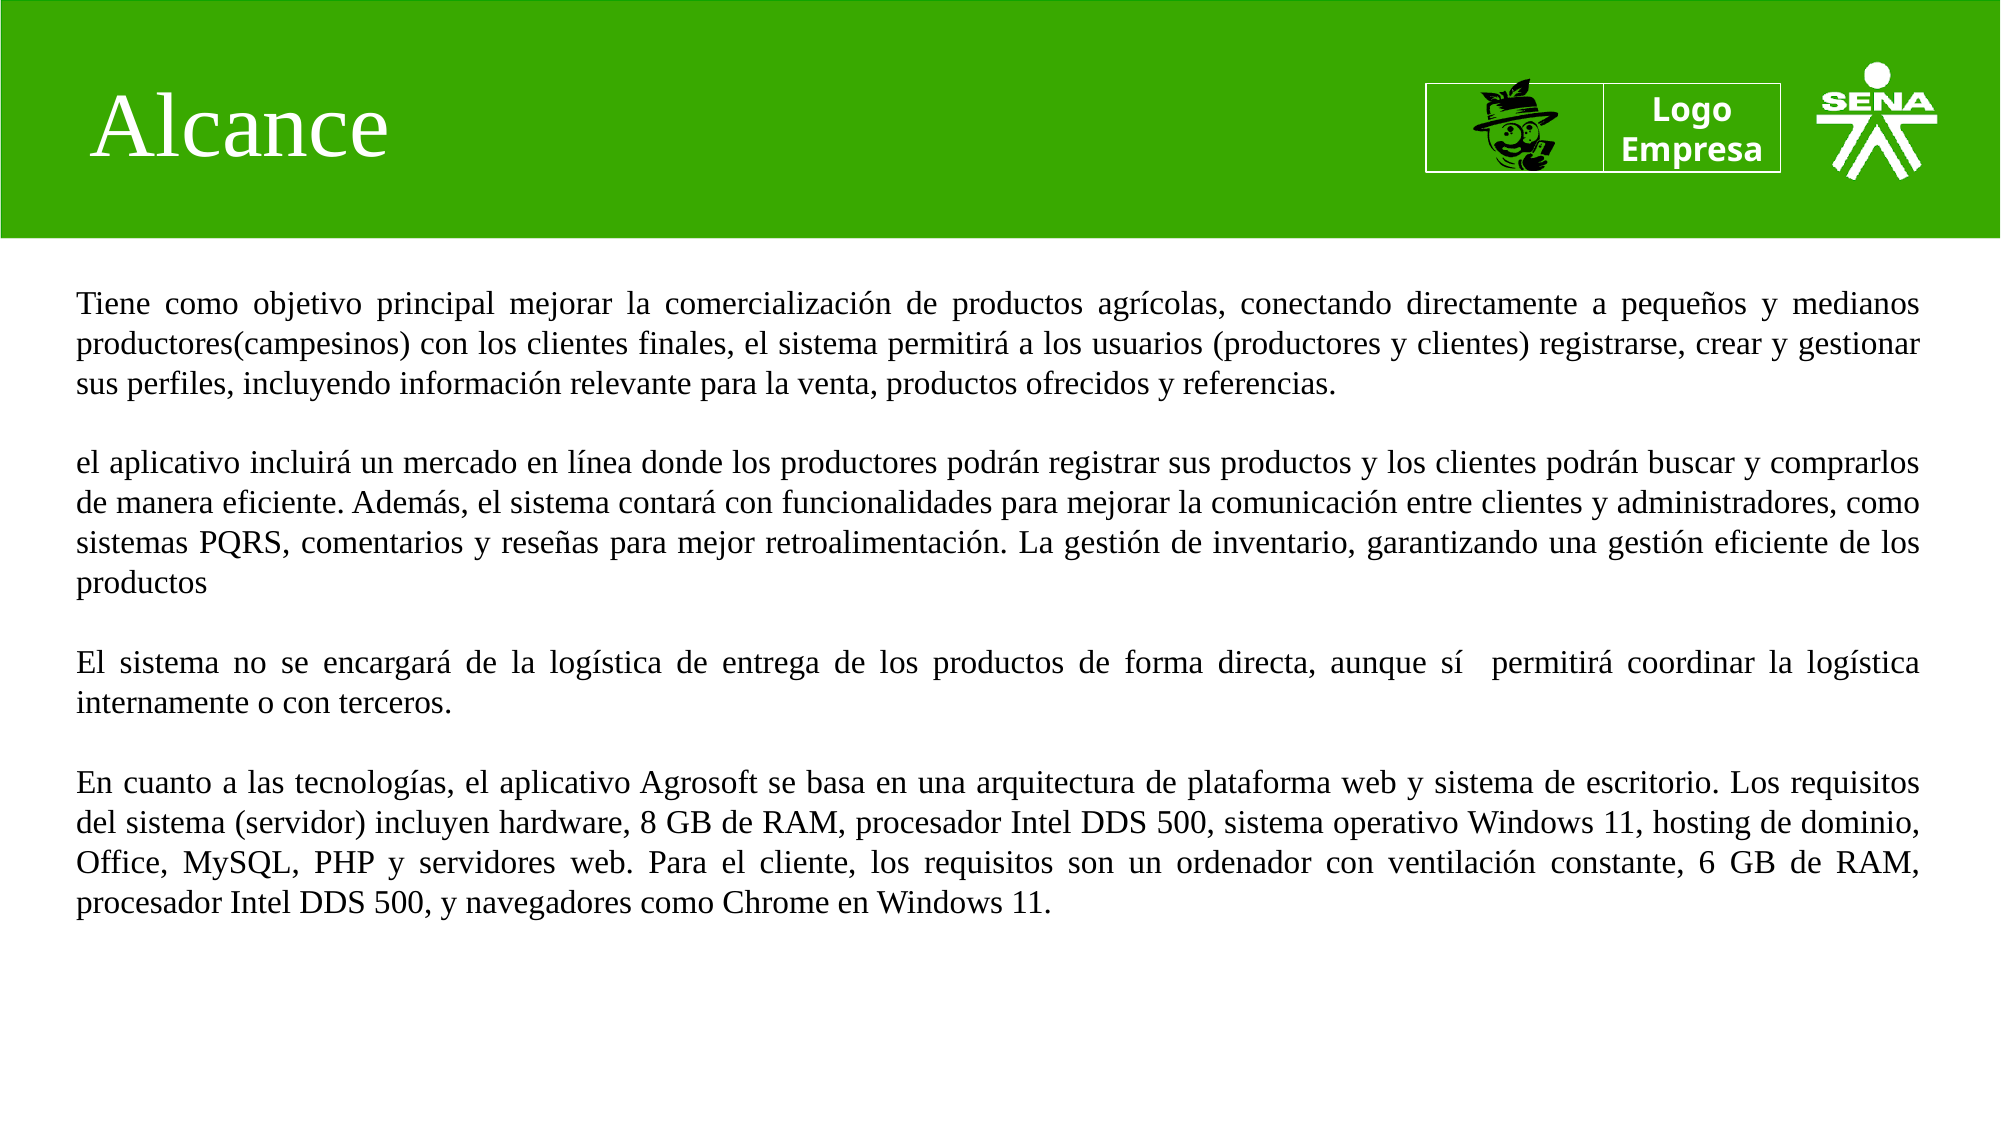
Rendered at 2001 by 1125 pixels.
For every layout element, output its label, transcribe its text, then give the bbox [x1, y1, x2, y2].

text_box [1577, 83, 1603, 172]
title Alcance [74, 18, 1800, 236]
text_box [1426, 83, 1450, 172]
text_box Logo Empresa [1603, 83, 1781, 173]
text_box Tiene como objetivo principal mejorar la comercialización de productos agrícolas, conectando directamente a pequeños y medianos productores(campesinos) con los clientes finales, el sistema permitirá a los usuarios (productores y clientes) registrarse, crear y gestionar sus perfiles, incluyendo información relevante para la venta, productos ofrecidos y referencias. el aplicativo incluirá un mercado en línea donde los productores podrán registrar sus productos y los clientes podrán buscar y comprarlos de manera eficiente. Además, el sistema contará con funcionalidades para mejorar la comunicación entre clientes y administradores, como sistemas PQRS, comentarios y reseñas para mejor retroalimentación. La gestión de inventario, garantizando una gestión eficiente de los productos El sistema no se encargará de la logística de entrega de los productos de forma directa, aunque sí permitirá coordinar la logística internamente o con terceros. En cuanto a las tecnologías, el aplicativo Agrosoft se basa en una arquitectura de plataforma web y sistema de escritorio. Los requisitos del sistema (servidor) incluyen hardware, 8 GB de RAM, procesador Intel DDS 500, sistema operativo Windows 11, hosting de dominio, Office, MySQL, PHP y servidores web. Para el cliente, los requisitos son un ordenador con ventilación constante, 6 GB de RAM, procesador Intel DDS 500, y navegadores como Chrome en Windows 11. [61, 273, 1939, 928]
picture [0, 0, 2001, 1125]
